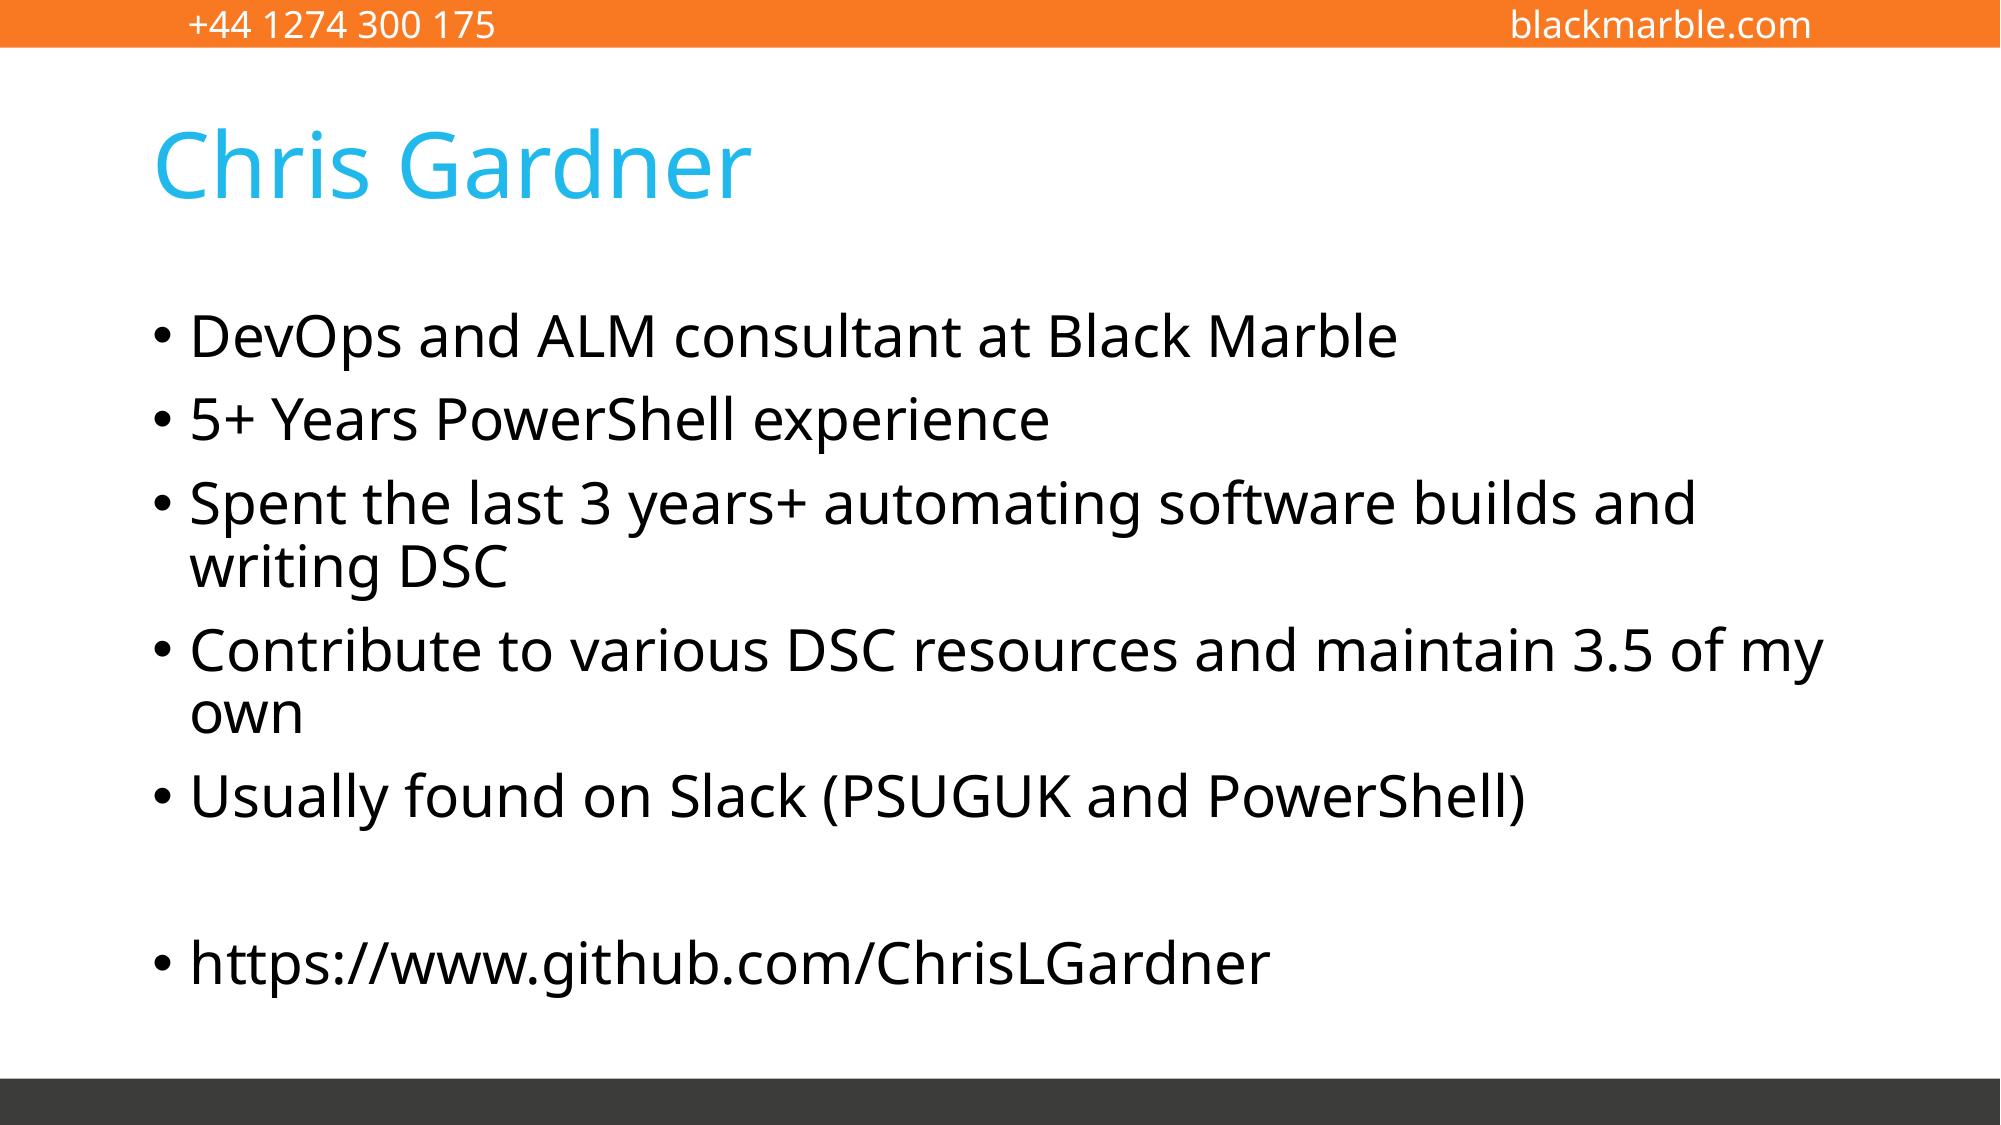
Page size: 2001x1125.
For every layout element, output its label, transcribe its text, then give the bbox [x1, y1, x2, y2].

title Chris Gardner [137, 59, 1863, 278]
list DevOps and ALM consultant at Black Marble 5+ Years PowerShell experience Spent the last 3 years+ automating software builds and writing DSC Contribute to various DSC resources and maintain 3.5 of my own Usually found on Slack (PSUGUK and PowerShell) https://www.github.com/ChrisLGardner [137, 299, 1863, 1014]
